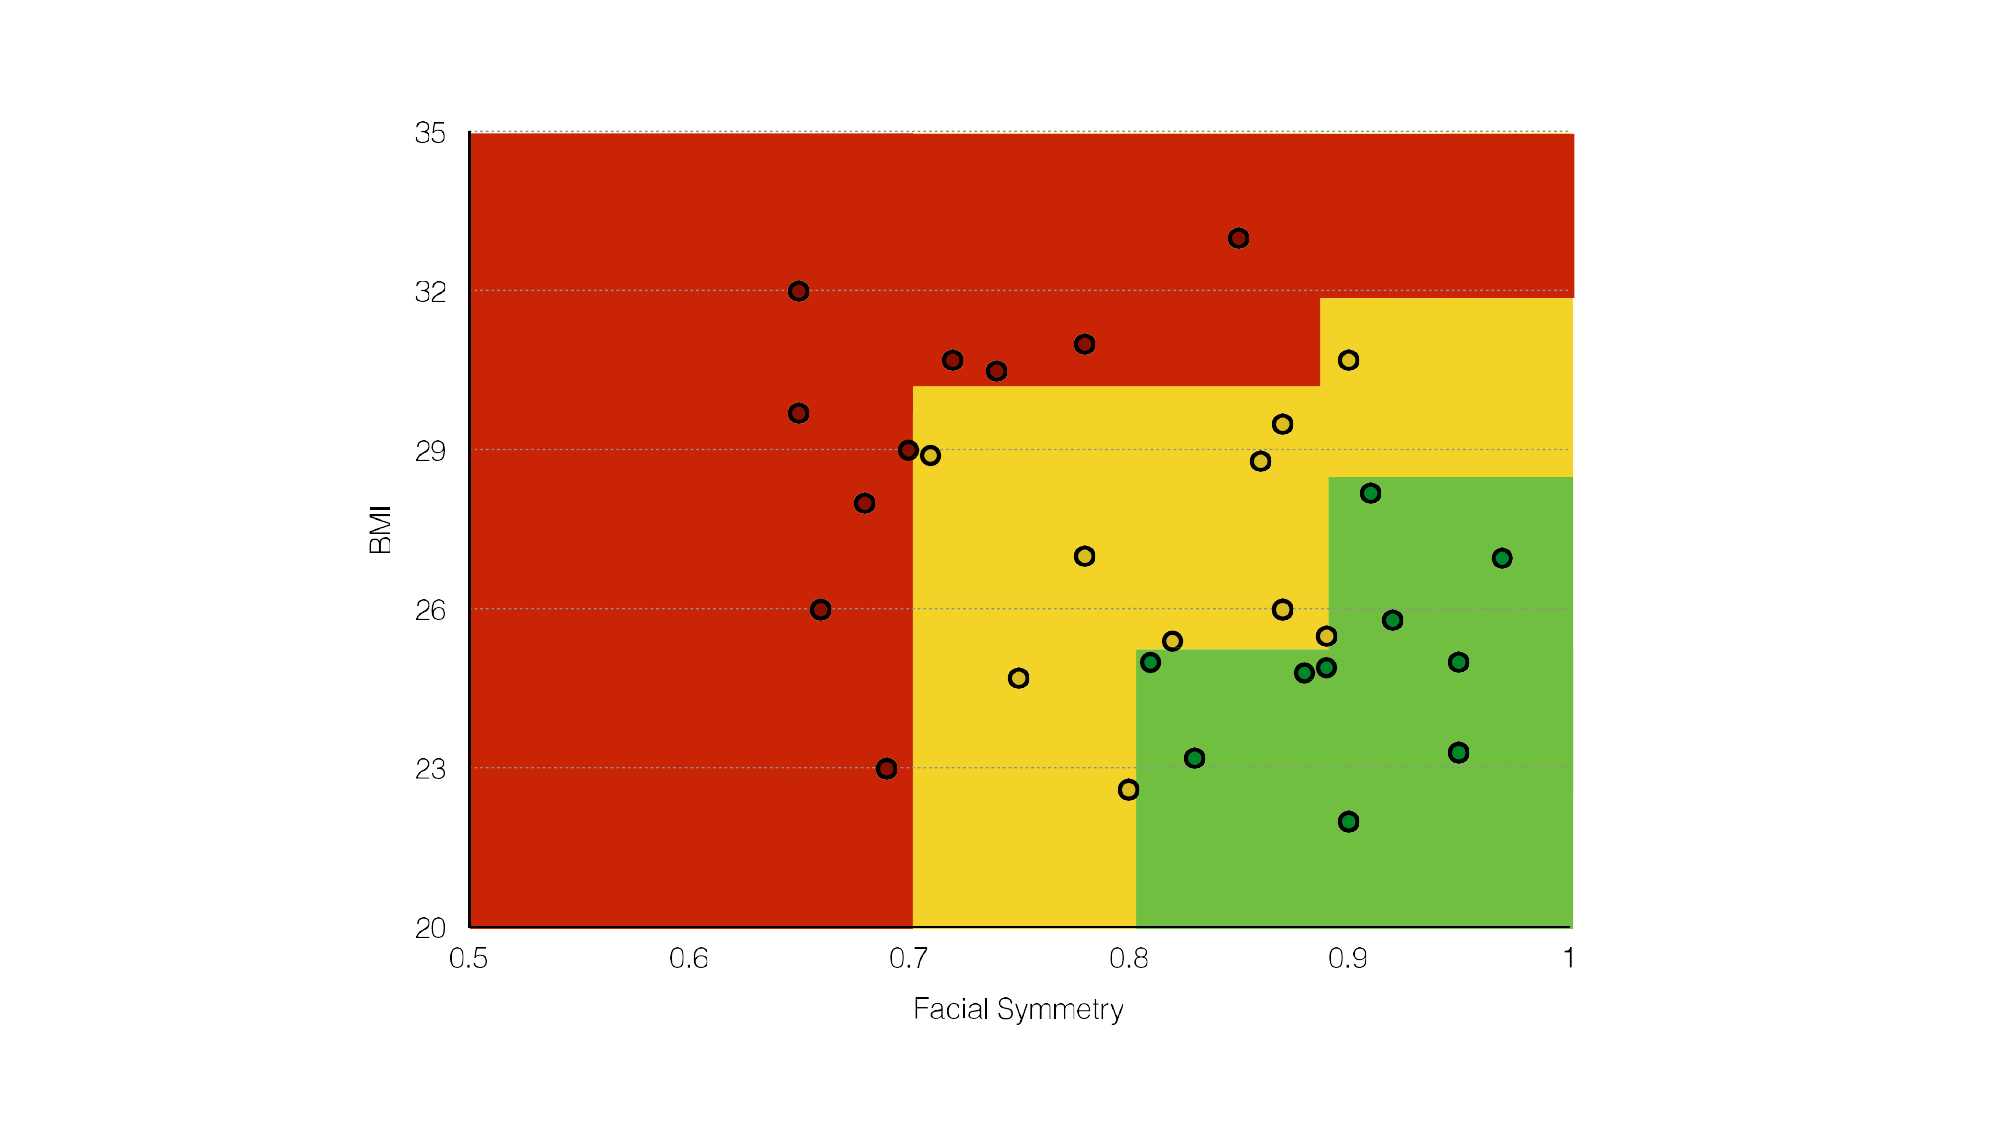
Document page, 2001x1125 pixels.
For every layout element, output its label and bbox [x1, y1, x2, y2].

text_box [369, 514, 391, 534]
text_box [1564, 947, 1572, 968]
text_box [1054, 1003, 1075, 1019]
text_box [431, 440, 445, 461]
text_box [1030, 1003, 1051, 1019]
text_box [450, 947, 464, 968]
text_box [431, 281, 446, 302]
text_box [416, 758, 445, 779]
text_box [890, 947, 904, 968]
text_box [914, 947, 928, 968]
text_box [693, 947, 708, 968]
text_box [1134, 947, 1148, 968]
text_box [1353, 947, 1367, 968]
text_box [1077, 999, 1099, 1019]
text_box [1110, 947, 1124, 968]
text_box [369, 537, 391, 553]
text_box [998, 997, 1028, 1025]
text_box [416, 599, 430, 620]
text_box [415, 121, 430, 143]
text_box [468, 130, 1575, 929]
text_box [1329, 947, 1343, 968]
text_box [431, 599, 445, 620]
text_box [915, 997, 960, 1019]
text_box [431, 917, 445, 938]
text_box [473, 947, 487, 968]
text_box [968, 1003, 983, 1019]
text_box [1101, 1003, 1124, 1025]
text_box [670, 947, 684, 968]
text_box [431, 122, 445, 143]
text_box [415, 281, 430, 302]
text_box [416, 440, 430, 461]
text_box [416, 917, 430, 938]
